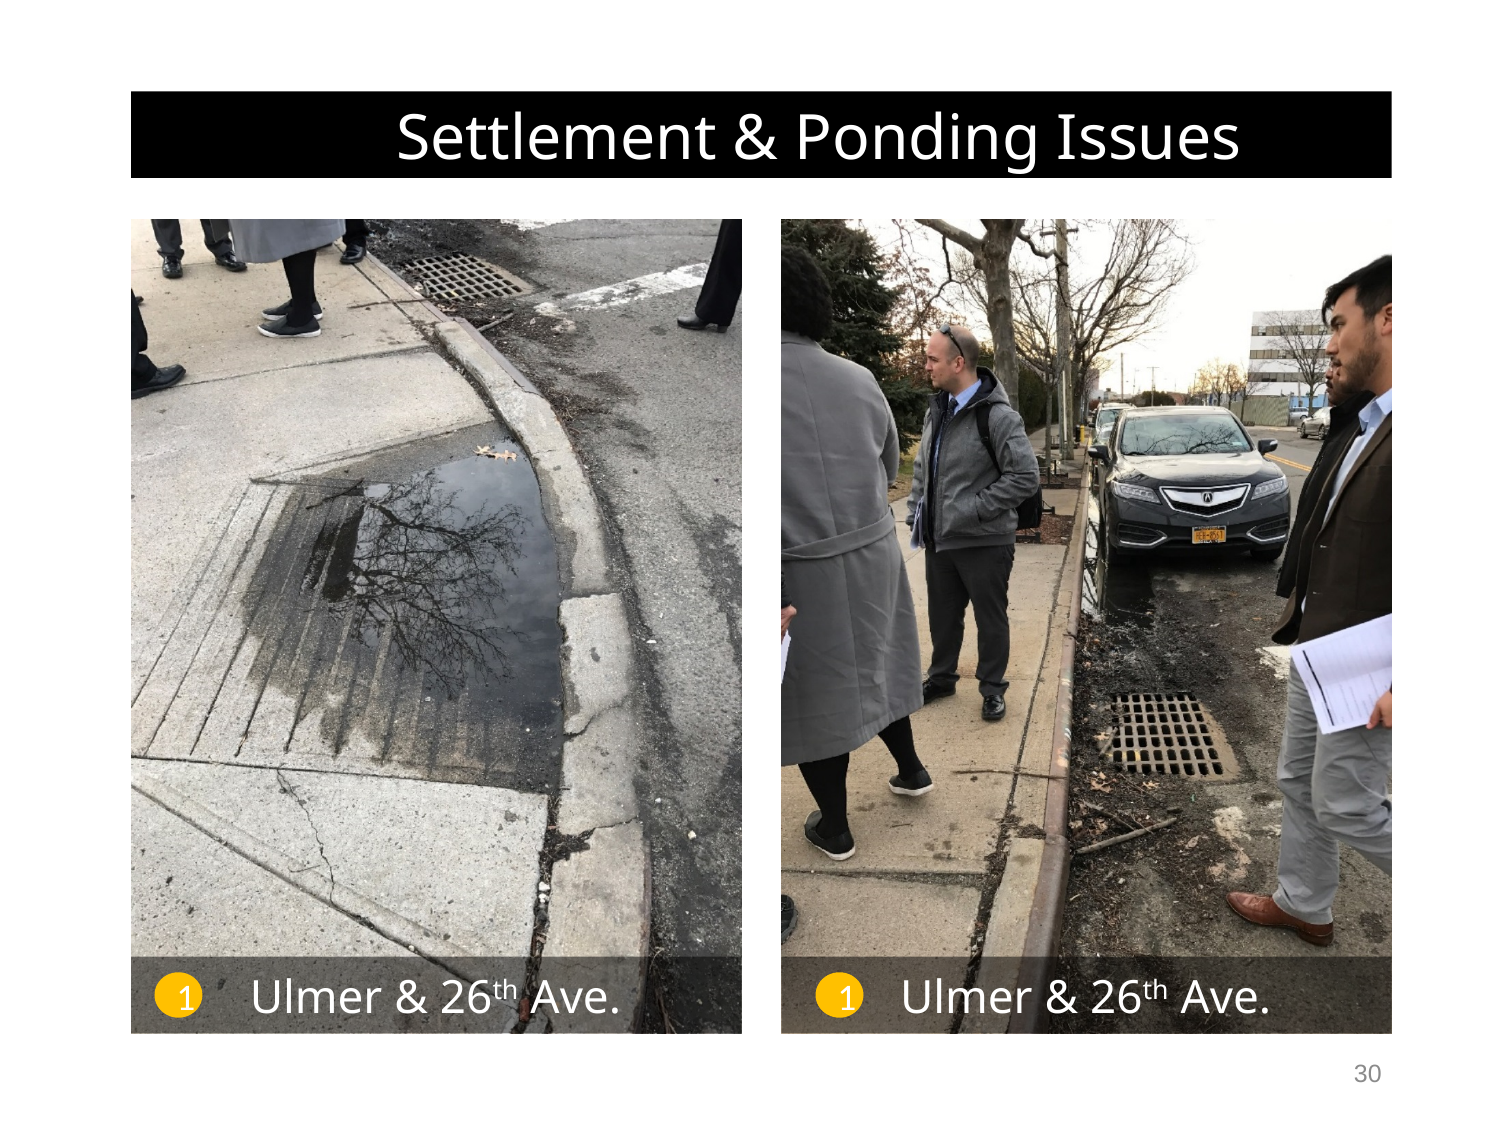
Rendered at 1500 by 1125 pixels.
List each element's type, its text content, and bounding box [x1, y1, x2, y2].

picture [780, 219, 1392, 1034]
text_box Settlement & Ponding Issues [131, 91, 1392, 178]
slide_number 30 [1059, 1042, 1397, 1103]
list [130, 219, 742, 1034]
